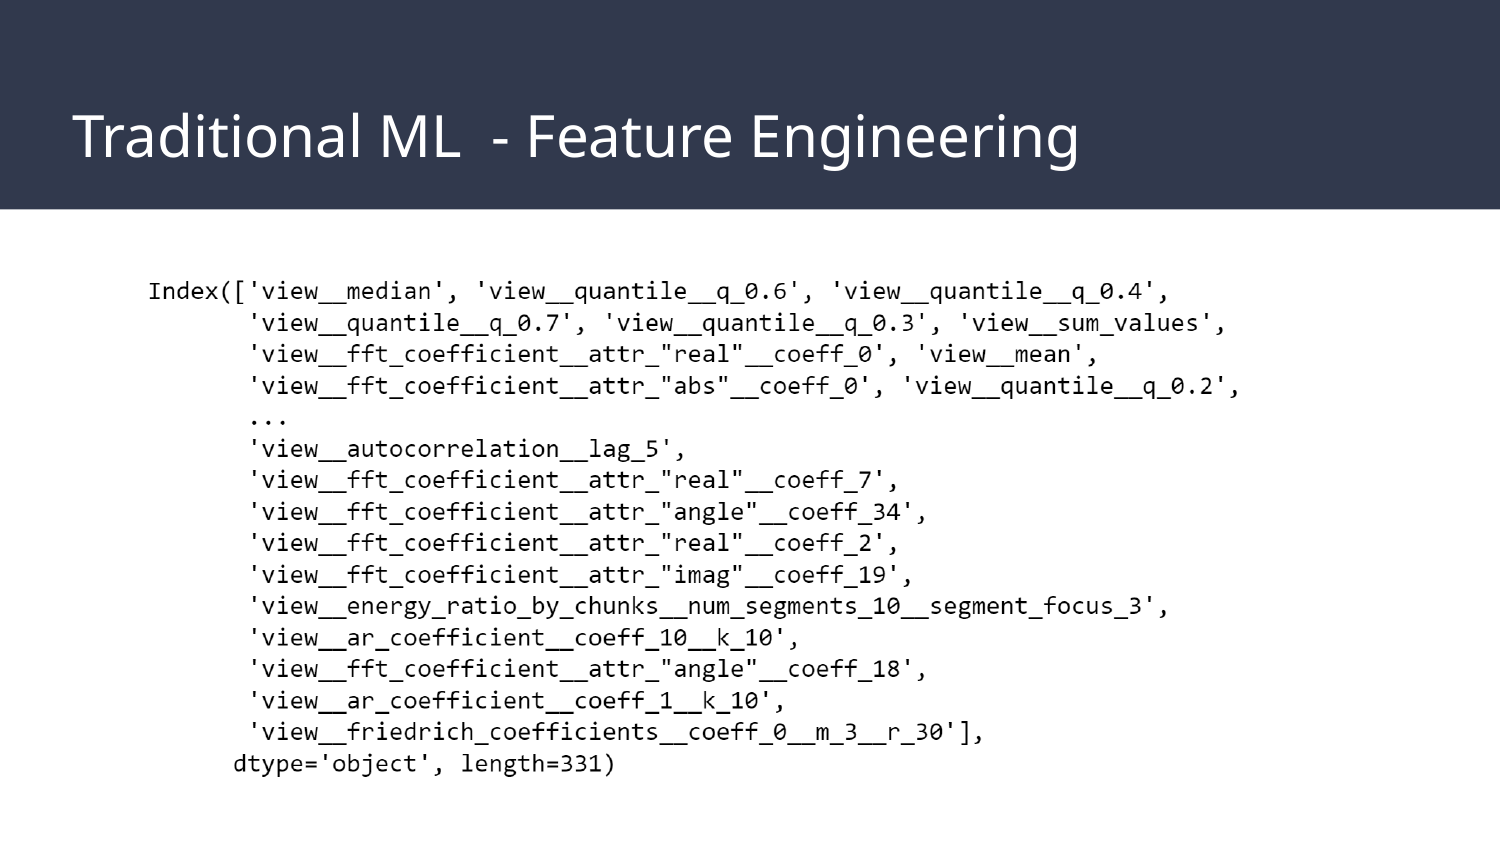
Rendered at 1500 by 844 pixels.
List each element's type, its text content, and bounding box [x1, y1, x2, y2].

picture [140, 272, 1256, 783]
title Traditional ML - Feature Engineering [57, 84, 1455, 187]
